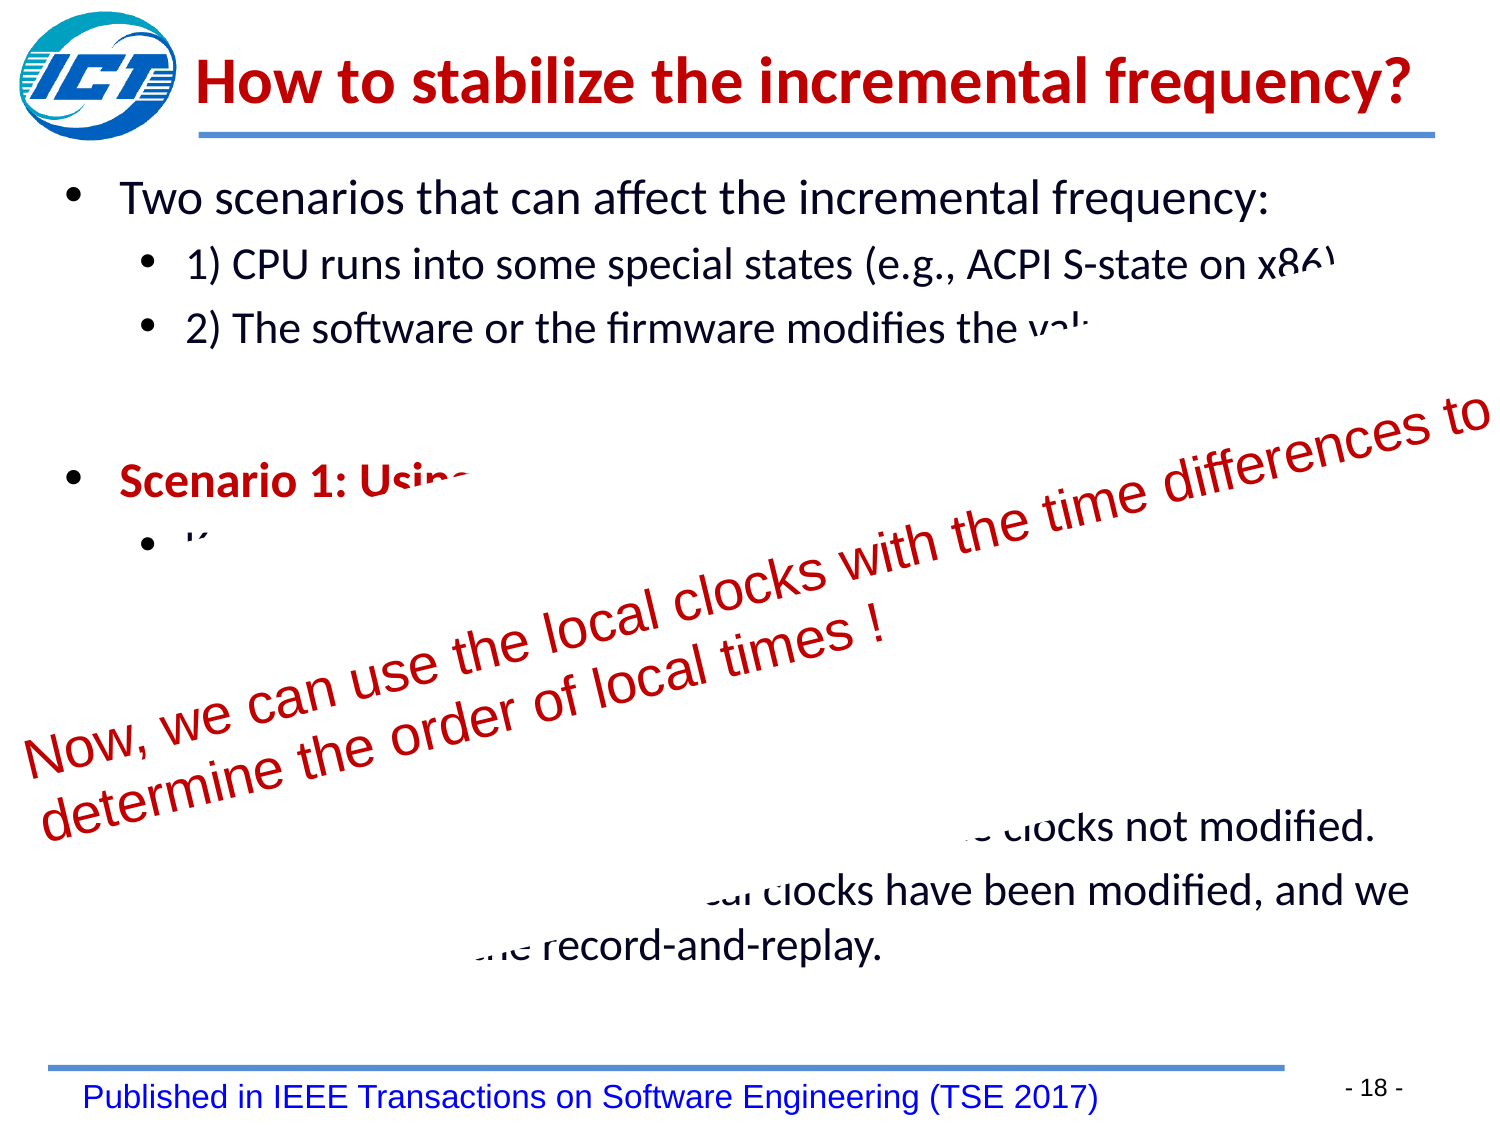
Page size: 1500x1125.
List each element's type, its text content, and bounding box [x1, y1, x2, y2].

picture [16, 5, 181, 146]
text_box Now, we can use the local clocks with the time differences to determine the order of local times ! [0, 225, 1500, 1055]
list Two scenarios that can affect the incremental frequency: 1) CPU runs into some special states (e.g., ACPI S-state on x86). 2) The software or the firmware modifies the value of local clock. Scenario 1: Using a kernel module to control the CPU states! Keep running to avoid entering into the ACPI S-state. Scenario 2: Measure the difference among lock clocks before and after the record and replay. If the differences are small, we consider the clocks not modified. Otherwise, we regard the local clocks have been modified, and we need to repeat the record-and-replay. [47, 156, 1453, 575]
list Two scenarios that can affect the incremental frequency: 1) CPU runs into some special states (e.g., ACPI S-state on x86). 2) The software or the firmware modifies the value of local clock. Scenario 1: Using a kernel module to control the CPU states! Keep running to avoid entering into the ACPI S-state. Scenario 2: Measure the difference among lock clocks before and after the record and replay. If the differences are small, we consider the clocks not modified. Otherwise, we regard the local clocks have been modified, and we need to repeat the record-and-replay. [47, 723, 1453, 1069]
title How to stabilize the incremental frequency? [180, 20, 1500, 126]
